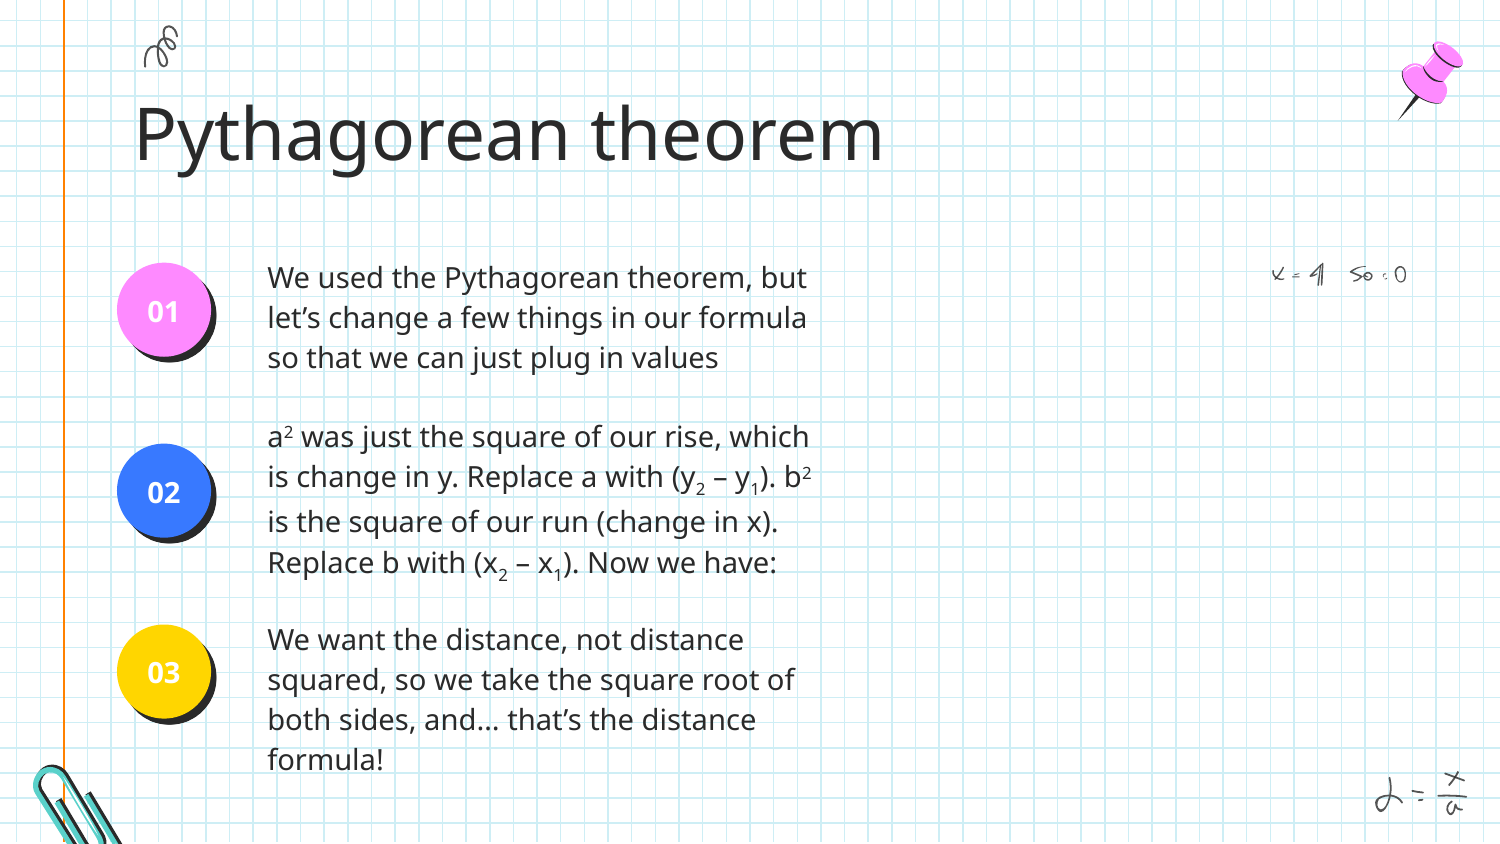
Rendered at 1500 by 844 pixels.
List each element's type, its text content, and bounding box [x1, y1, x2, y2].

text_box [889, 510, 1388, 575]
text_box [889, 406, 1388, 472]
text_box 02 [116, 443, 212, 538]
subtitle a2 was just the square of our rise, which is change in y. Replace a with (y2 – y1). b2 is the square of our run (change in x). Replace b with (x2 – x1). Now we have: [252, 397, 837, 584]
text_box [1271, 262, 1407, 286]
text_box 03 [116, 624, 212, 719]
title Pythagorean theorem [118, 72, 1382, 167]
text_box 01 [116, 262, 212, 357]
subtitle We want the distance, not distance squared, so we take the square root of both sides, and… that’s the distance formula! [252, 600, 862, 743]
subtitle We used the Pythagorean theorem, but let’s change a few things in our formula so that we can just plug in values [252, 239, 837, 381]
